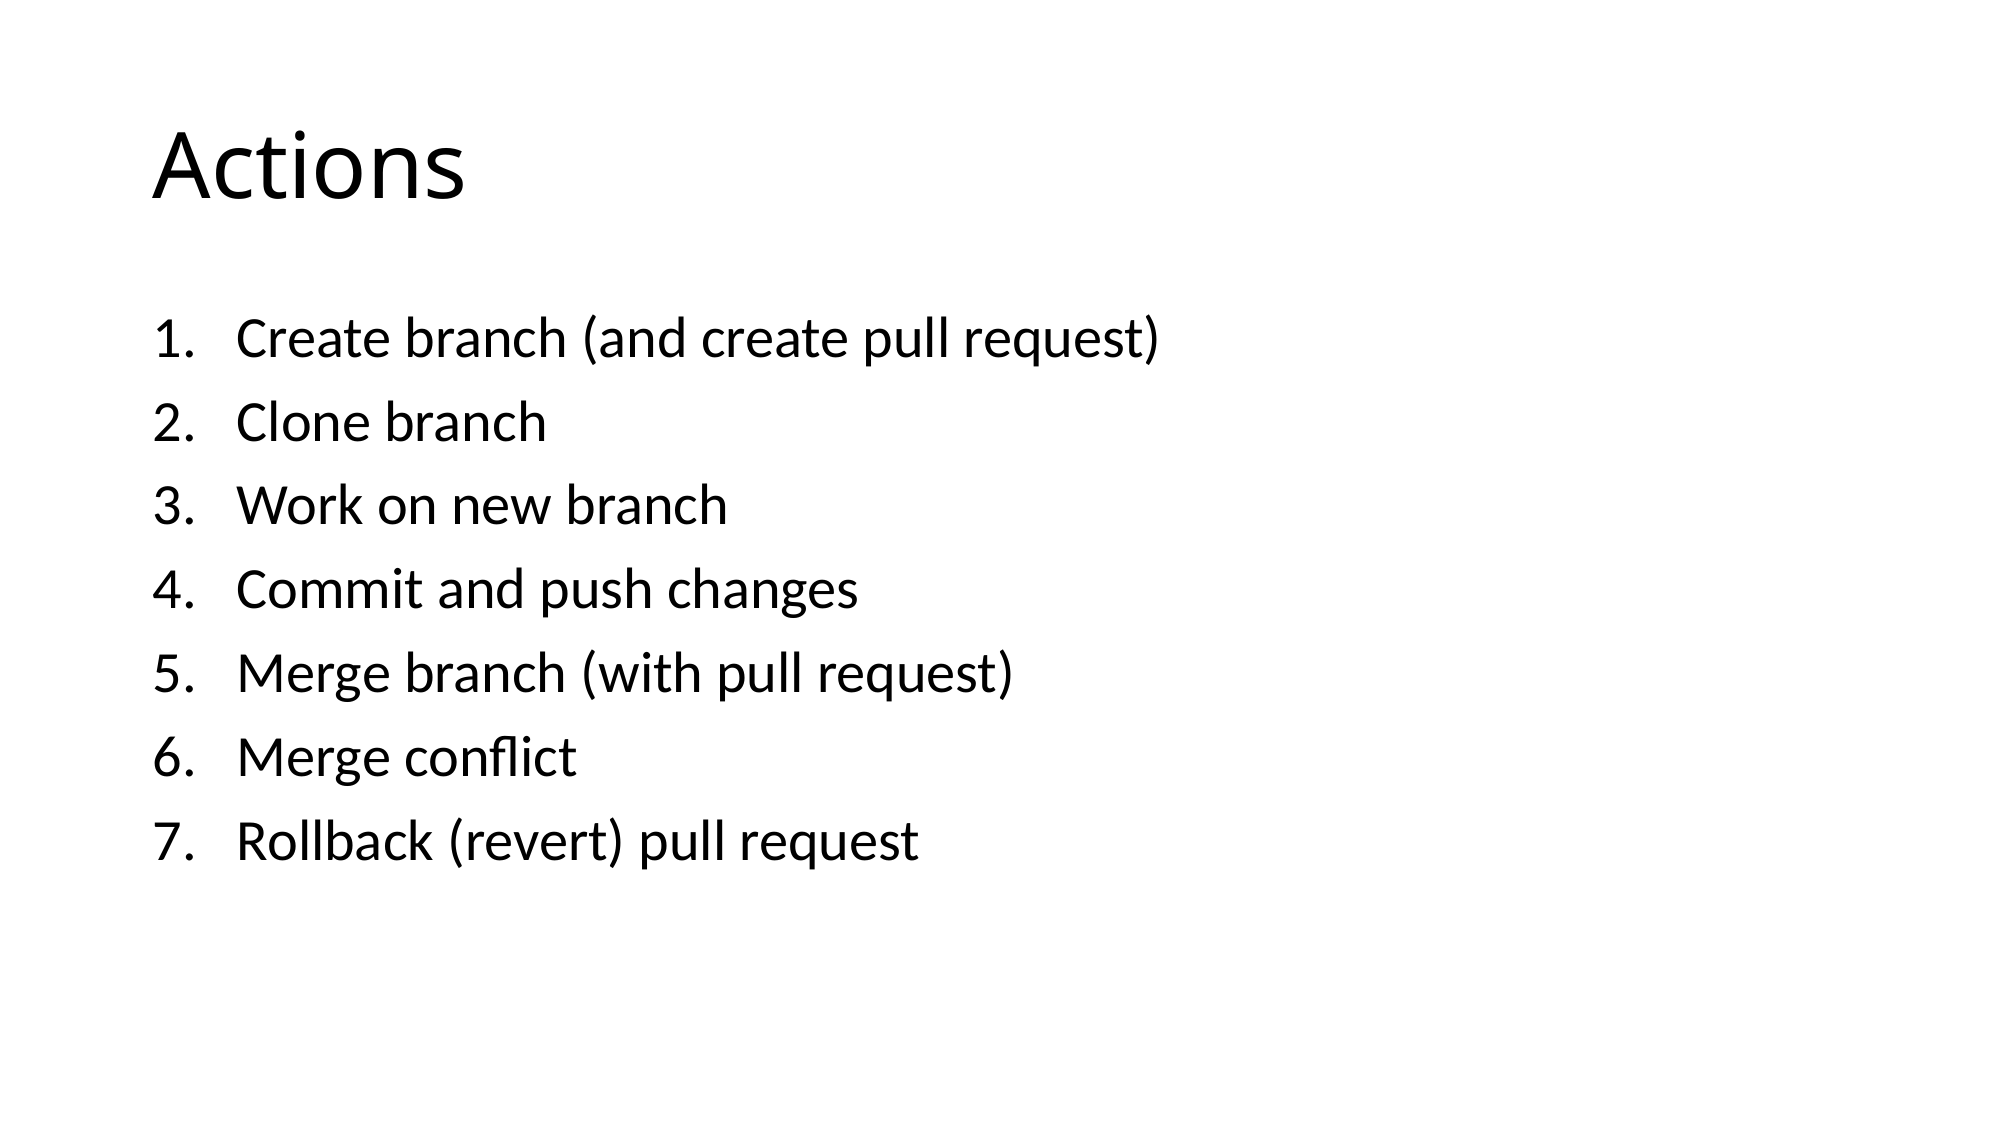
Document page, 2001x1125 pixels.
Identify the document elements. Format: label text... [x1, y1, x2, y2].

list Create branch (and create pull request) Clone branch Work on new branch Commit and push changes Merge branch (with pull request) Merge conflict Rollback (revert) pull request [137, 299, 1863, 1014]
title Actions [137, 59, 1863, 278]
